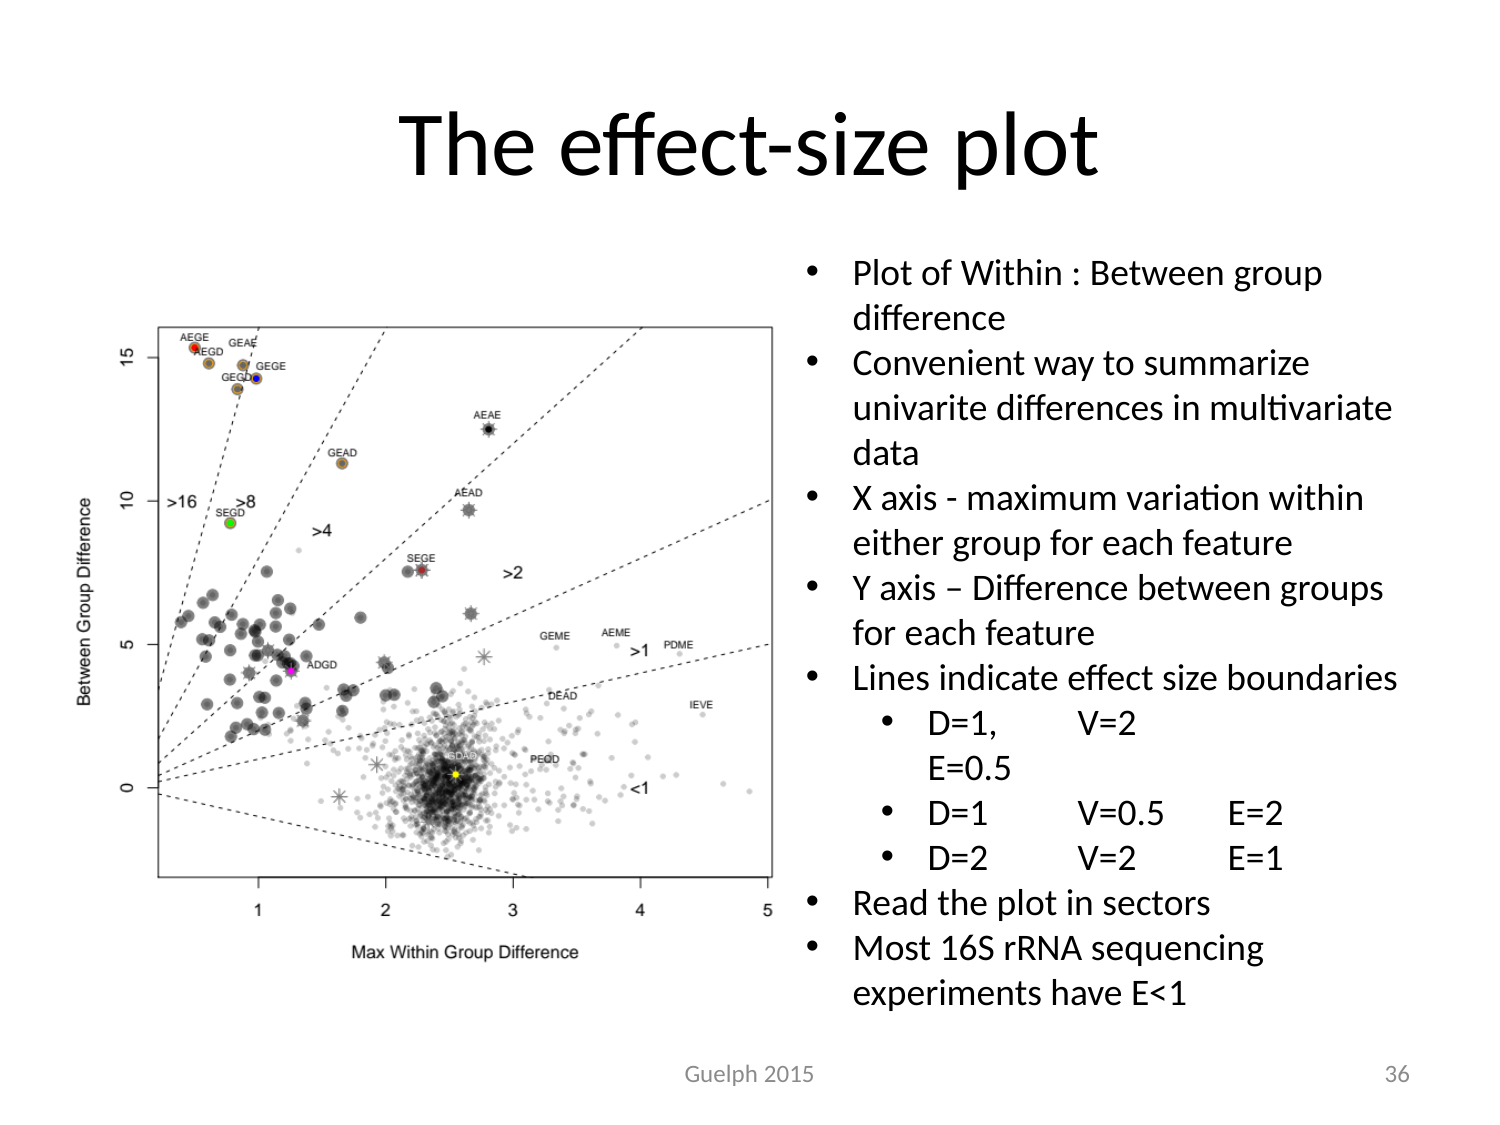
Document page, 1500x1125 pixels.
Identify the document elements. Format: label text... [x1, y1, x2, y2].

text_box Plot of Within : Between group difference Convenient way to summarize univarite differences in multivariate data X axis - maximum variation within either group for each feature Y axis – Difference between groups for each feature Lines indicate effect size boundaries D=1, V=2 E=0.5 D=1 V=0.5 E=2 D=2 V=2 E=1 Read the plot in sectors Most 16S rRNA sequencing experiments have E<1 [790, 240, 1446, 1021]
title The effect-size plot [75, 45, 1425, 233]
slide_number 36 [1074, 1042, 1425, 1103]
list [74, 302, 810, 984]
footer Guelph 2015 [512, 1042, 988, 1103]
